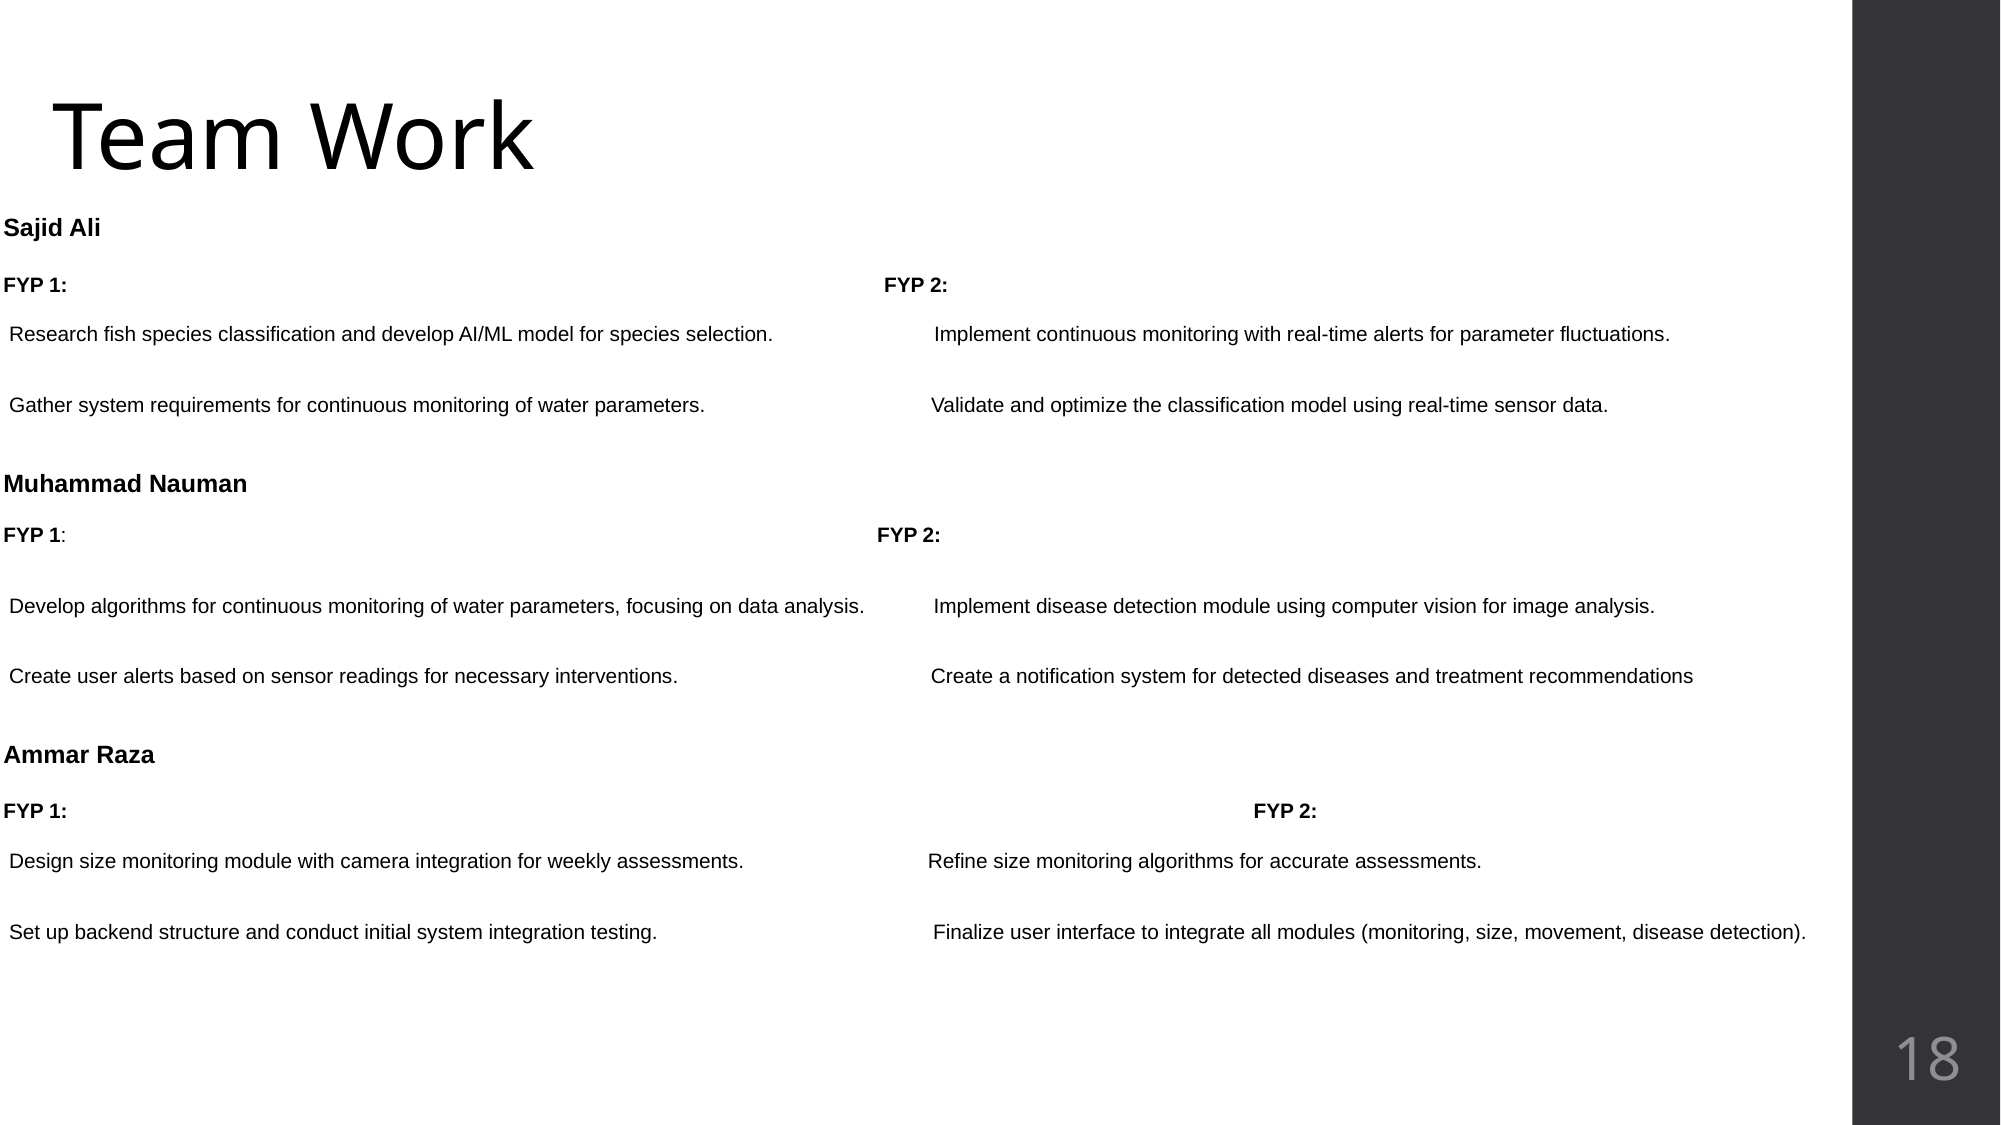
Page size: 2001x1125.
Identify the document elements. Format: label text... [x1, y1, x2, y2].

slide_number 18 [1852, 1012, 2000, 1110]
text_box Team Work [37, 75, 1200, 203]
text_box Sajid Ali FYP 1: FYP 2: Research fish species classification and develop AI/ML model for species selection. Implement continuous monitoring with real-time alerts for parameter fluctuations. Gather system requirements for continuous monitoring of water parameters. Validate and optimize the classification model using real-time sensor data. Muhammad Nauman FYP 1: FYP 2: Develop algorithms for continuous monitoring of water parameters, focusing on data analysis. Implement disease detection module using computer vision for image analysis. Create user alerts based on sensor readings for necessary interventions. Create a notification system for detected diseases and treatment recommendations Ammar Raza FYP 1: FYP 2: Design size monitoring module with camera integration for weekly assessments. Refine size monitoring algorithms for accurate assessments. Set up backend structure and conduct initial system integration testing. Finalize user interface to integrate all modules (monitoring, size, movement, disease detection). [0, 203, 1826, 1125]
